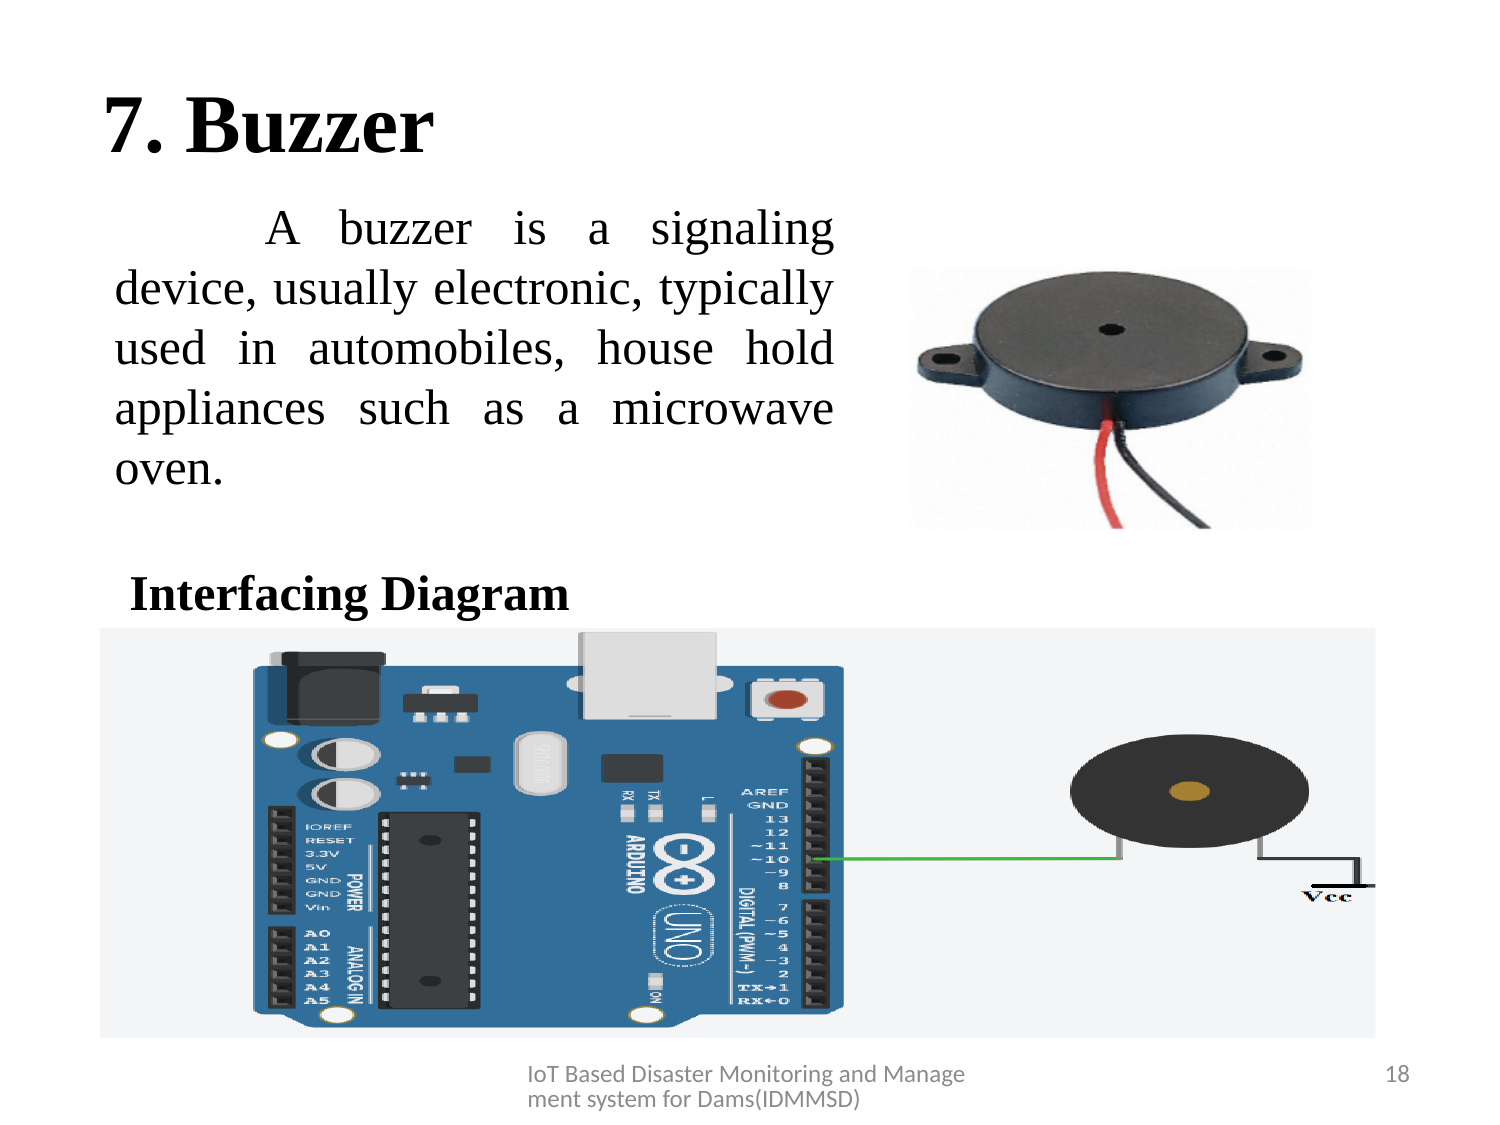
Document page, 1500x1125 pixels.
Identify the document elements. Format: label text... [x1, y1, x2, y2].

picture [849, 252, 1378, 554]
title 7. Buzzer [87, 24, 1438, 213]
text_box Interfacing Diagram [114, 563, 586, 626]
picture [99, 628, 1376, 1038]
text_box A buzzer is a signaling device, usually electronic, typically used in automobiles, house hold appliances such as a microwave oven. [99, 187, 850, 563]
slide_number 18 [1074, 1042, 1425, 1103]
footer IoT Based Disaster Monitoring and Management system for Dams(IDMMSD) [512, 1046, 988, 1103]
